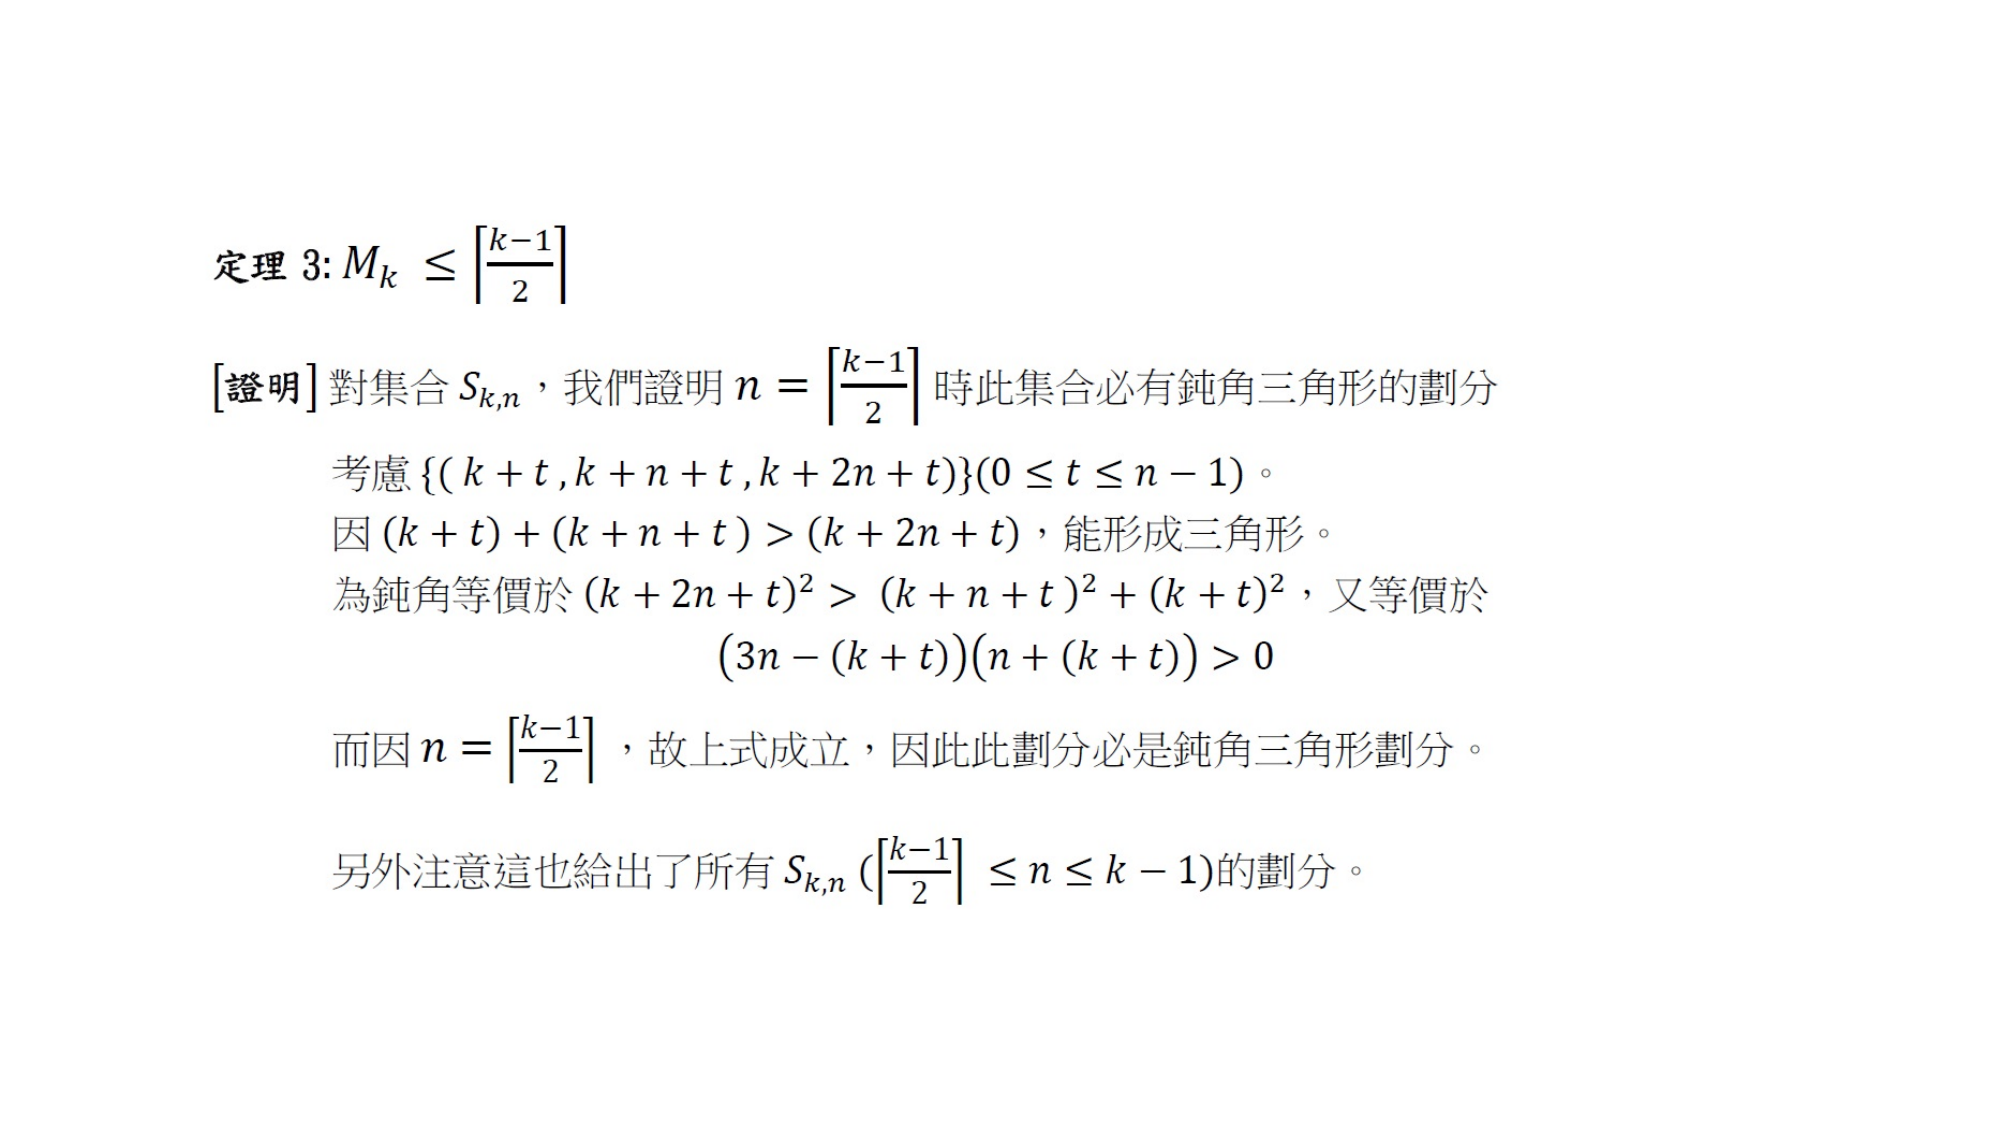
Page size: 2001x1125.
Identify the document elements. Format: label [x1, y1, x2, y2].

picture [0, 203, 2000, 922]
